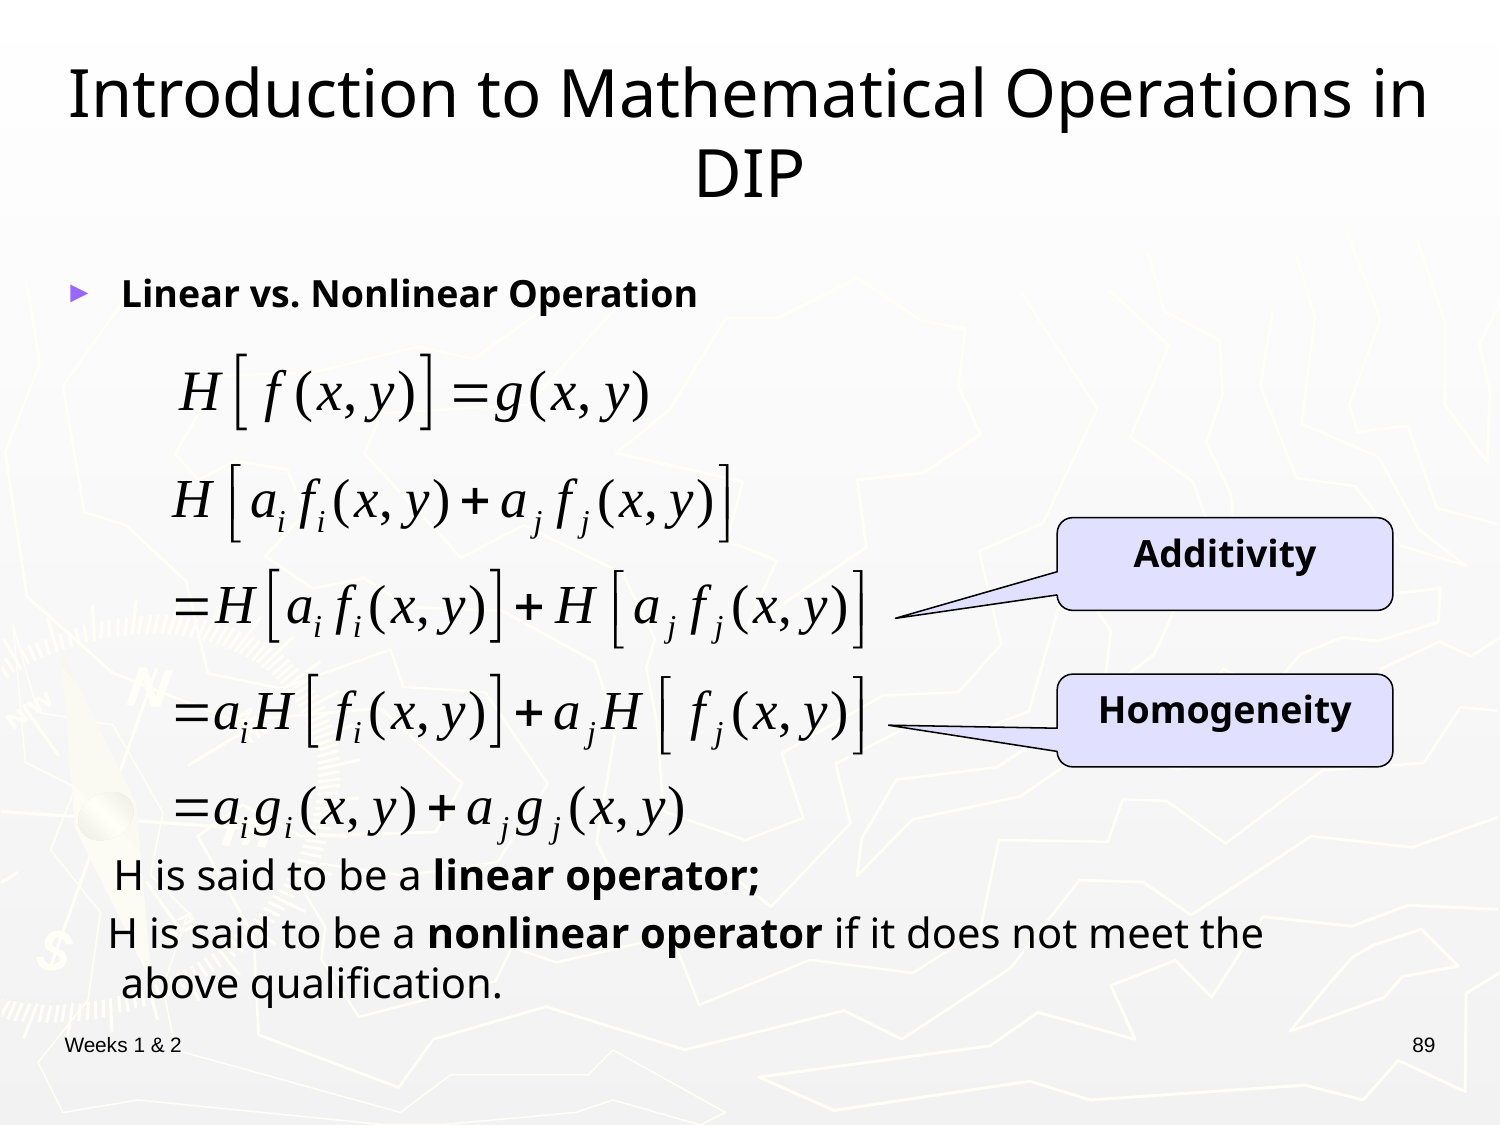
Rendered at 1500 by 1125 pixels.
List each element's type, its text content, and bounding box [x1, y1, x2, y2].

text_box Homogeneity [891, 674, 1393, 767]
title Introduction to Mathematical Operations in DIP [49, 37, 1451, 226]
list Linear vs. Nonlinear Operation H is said to be a linear operator; H is said to be a nonlinear operator if it does not meet the above qualification. [49, 262, 1357, 1037]
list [161, 453, 887, 858]
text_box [168, 348, 660, 445]
slide_number 89 [1074, 1024, 1451, 1103]
text_box Additivity [894, 517, 1393, 619]
slide_number Weeks 1 & 2 [49, 1037, 426, 1103]
